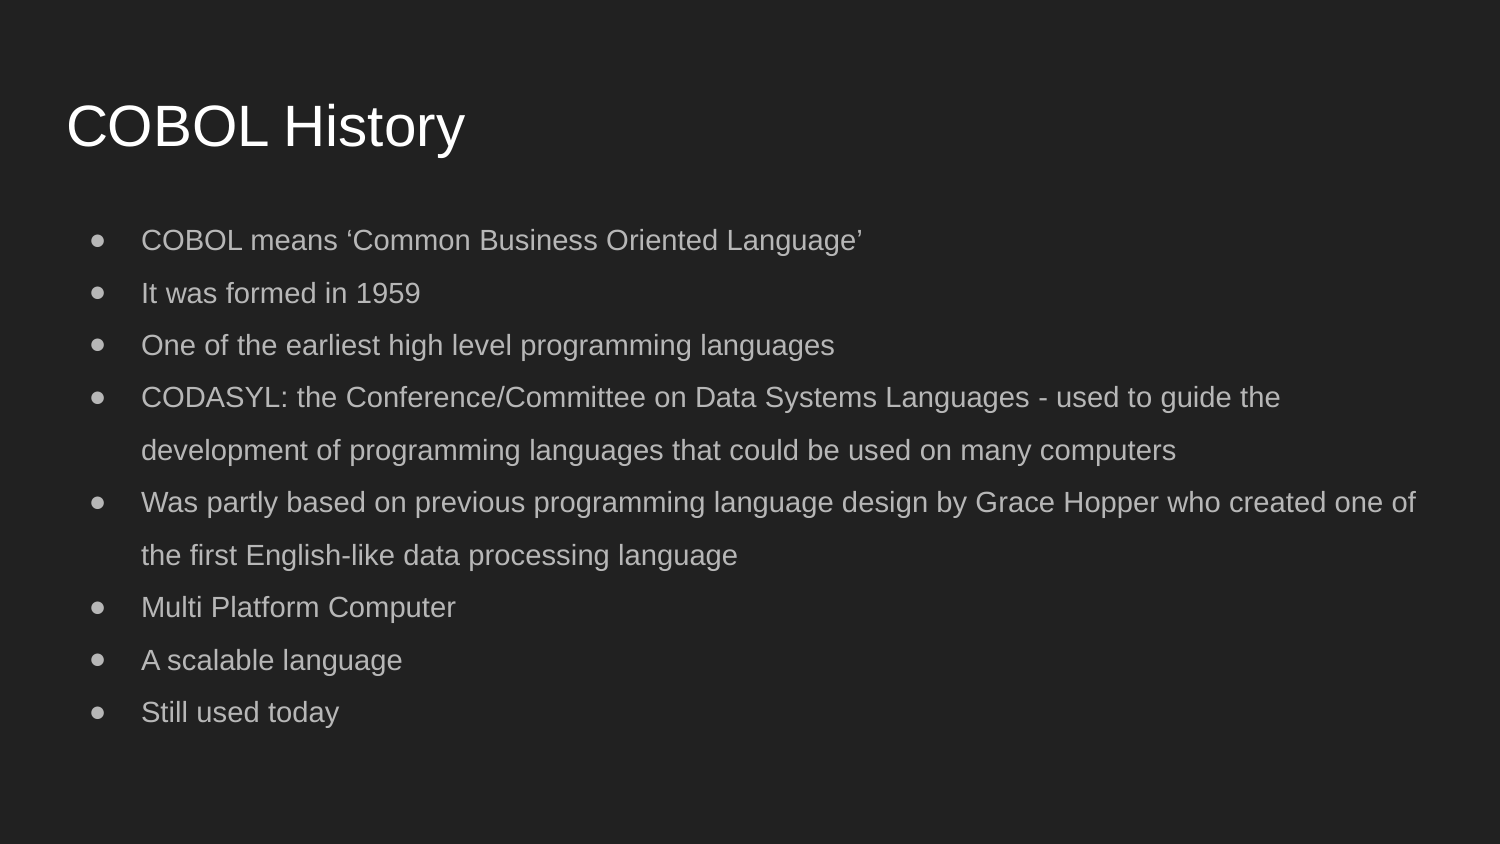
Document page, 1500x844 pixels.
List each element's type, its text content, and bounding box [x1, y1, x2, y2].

list COBOL means ‘Common Business Oriented Language’ It was formed in 1959 One of the earliest high level programming languages CODASYL: the Conference/Committee on Data Systems Languages - used to guide the development of programming languages that could be used on many computers Was partly based on previous programming language design by Grace Hopper who created one of the first English-like data processing language Multi Platform Computer A scalable language Still used today [51, 189, 1449, 750]
title COBOL History [51, 72, 1449, 167]
